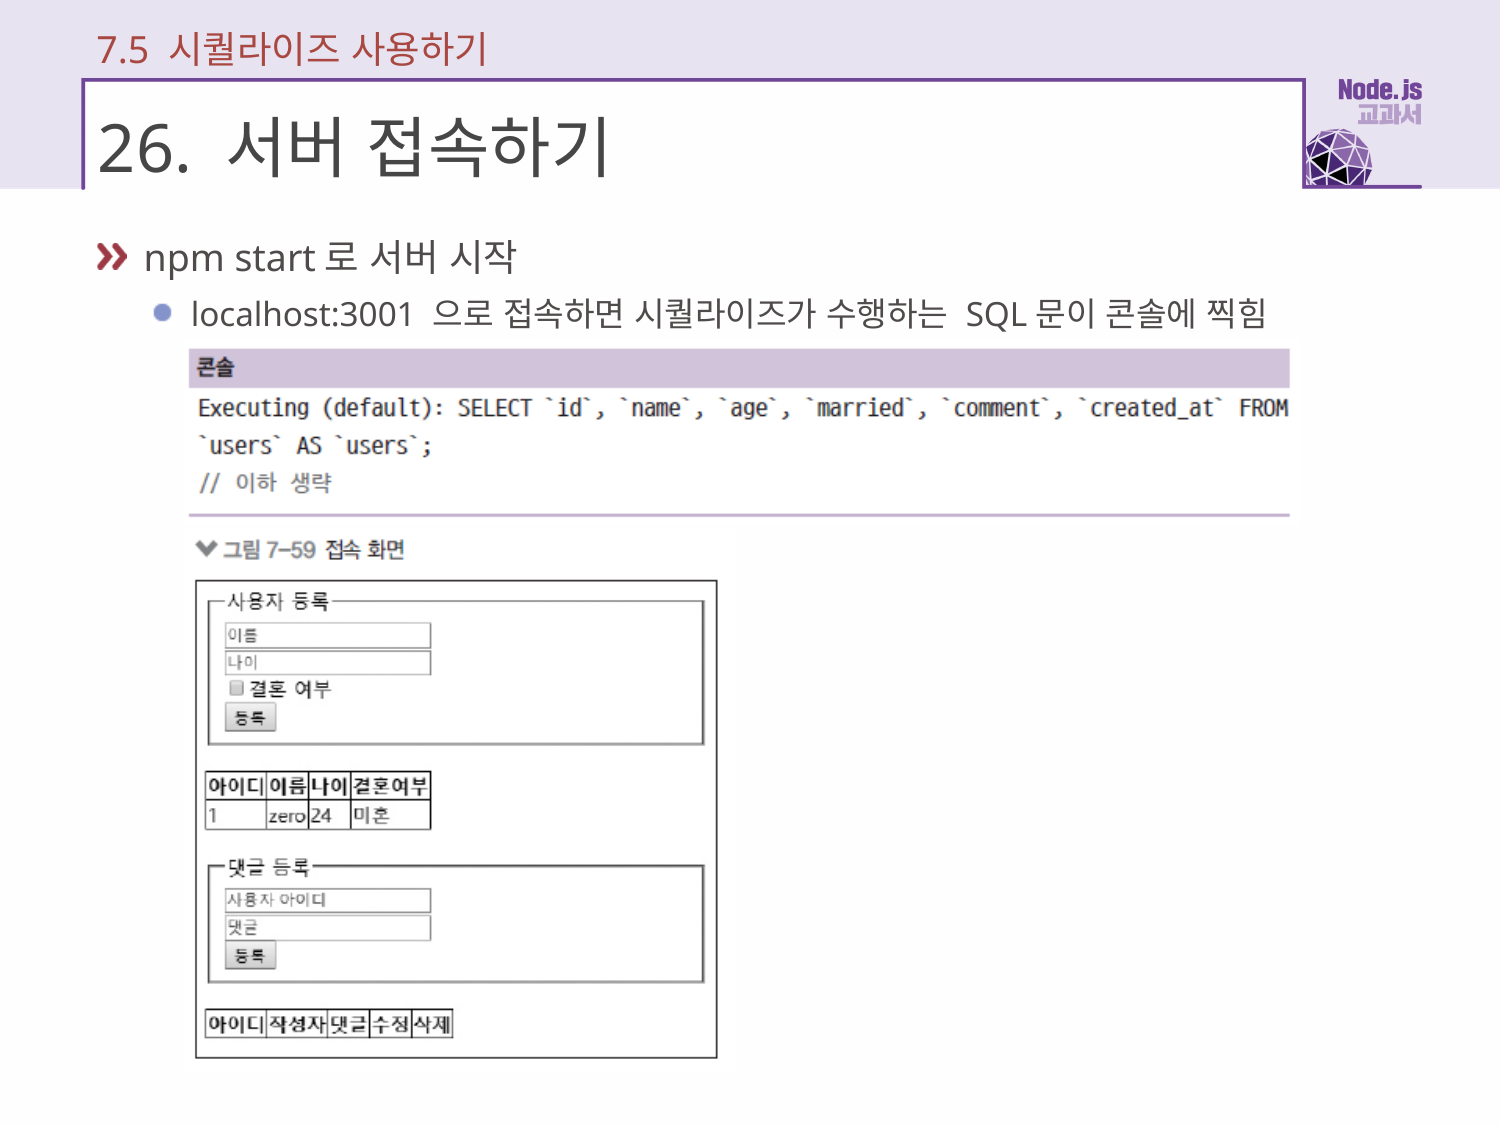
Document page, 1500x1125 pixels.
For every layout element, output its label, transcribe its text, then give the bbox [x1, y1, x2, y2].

picture [0, 0, 1500, 1125]
text_box 7.5 시퀄라이즈 사용하기 [81, 14, 807, 62]
title 26. 서버 접속하기 [82, 61, 1413, 193]
list npm start로 서버 시작 localhost:3001 으로 접속하면 시퀄라이즈가 수행하는 SQL문이 콘솔에 찍힘 [81, 222, 1412, 1111]
